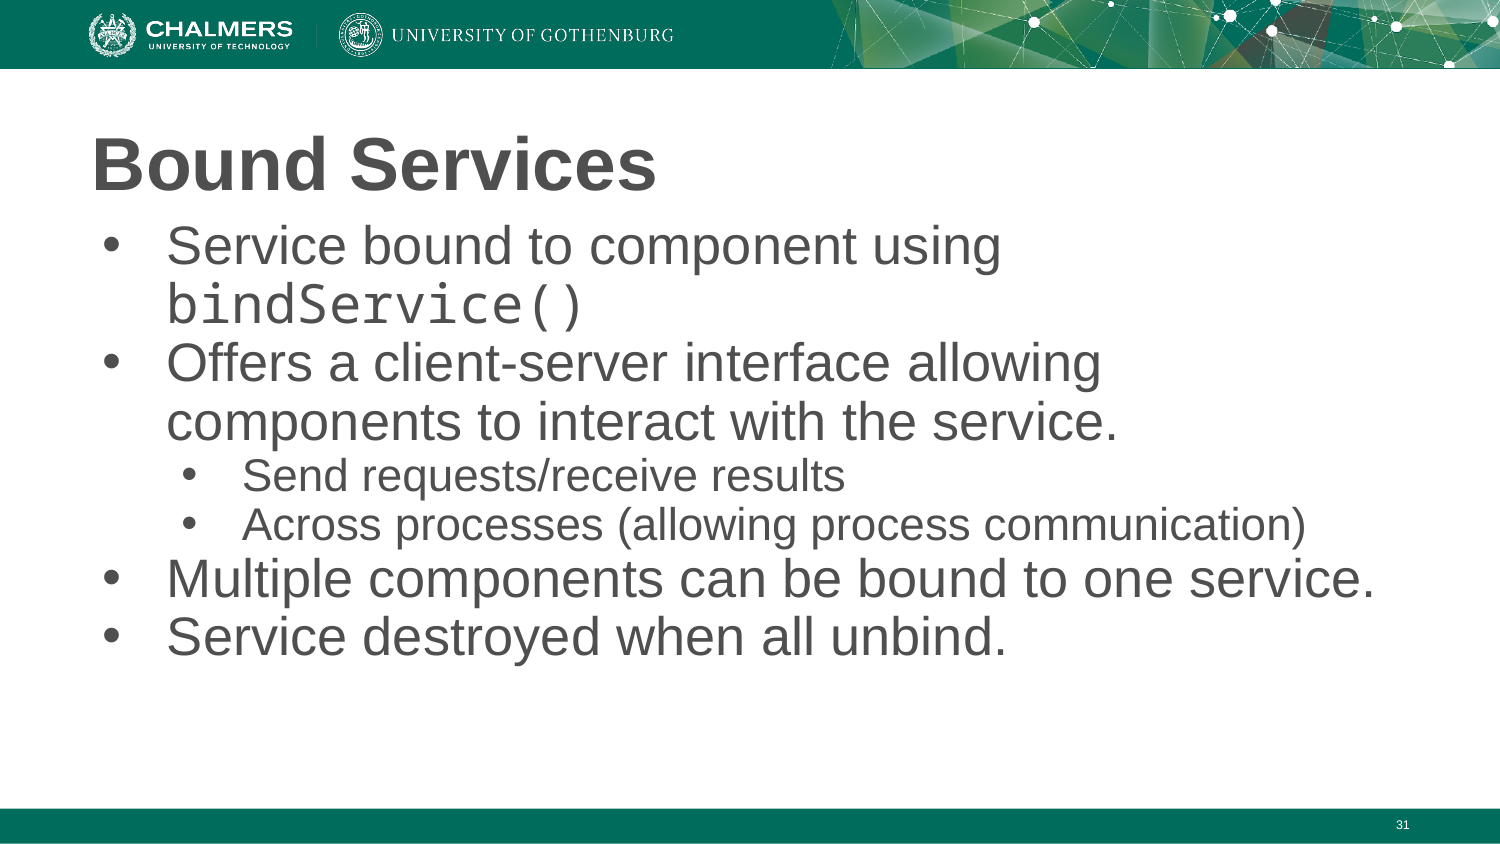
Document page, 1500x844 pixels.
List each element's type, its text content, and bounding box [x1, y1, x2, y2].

title Bound Services [76, 100, 1425, 210]
picture [759, 0, 1500, 68]
picture [64, 0, 696, 85]
slide_number ‹#› [1074, 809, 1425, 844]
list Service bound to component using bindService() Offers a client-server interface allowing components to interact with the service. Send requests/receive results Across processes (allowing process communication) Multiple components can be bound to one service. Service destroyed when all unbind. [76, 210, 1425, 782]
